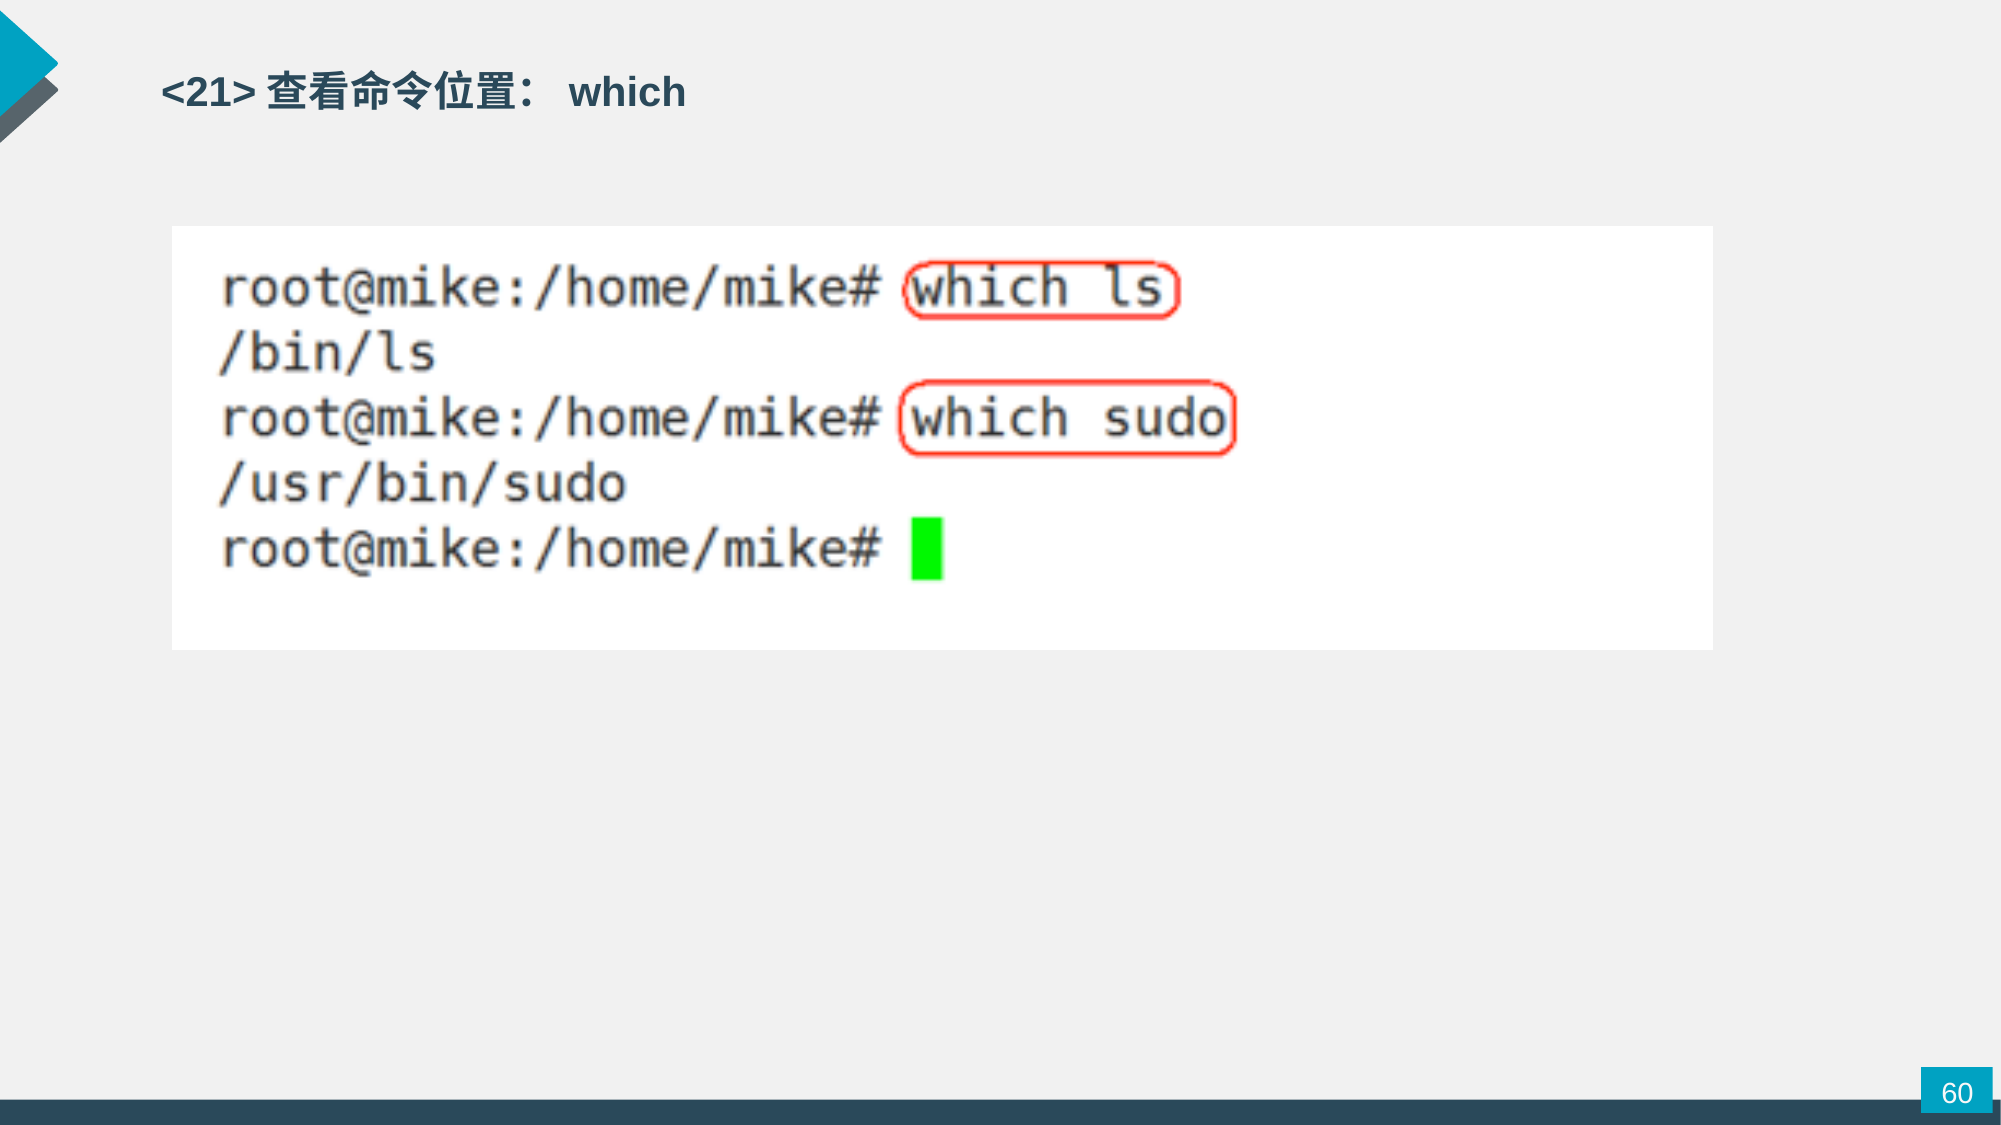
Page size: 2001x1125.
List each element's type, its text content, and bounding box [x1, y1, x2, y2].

text_box [0, 10, 58, 117]
text_box [0, 77, 59, 143]
picture [0, 0, 2001, 1099]
text_box <21>查看命令位置：which [146, 57, 1855, 122]
